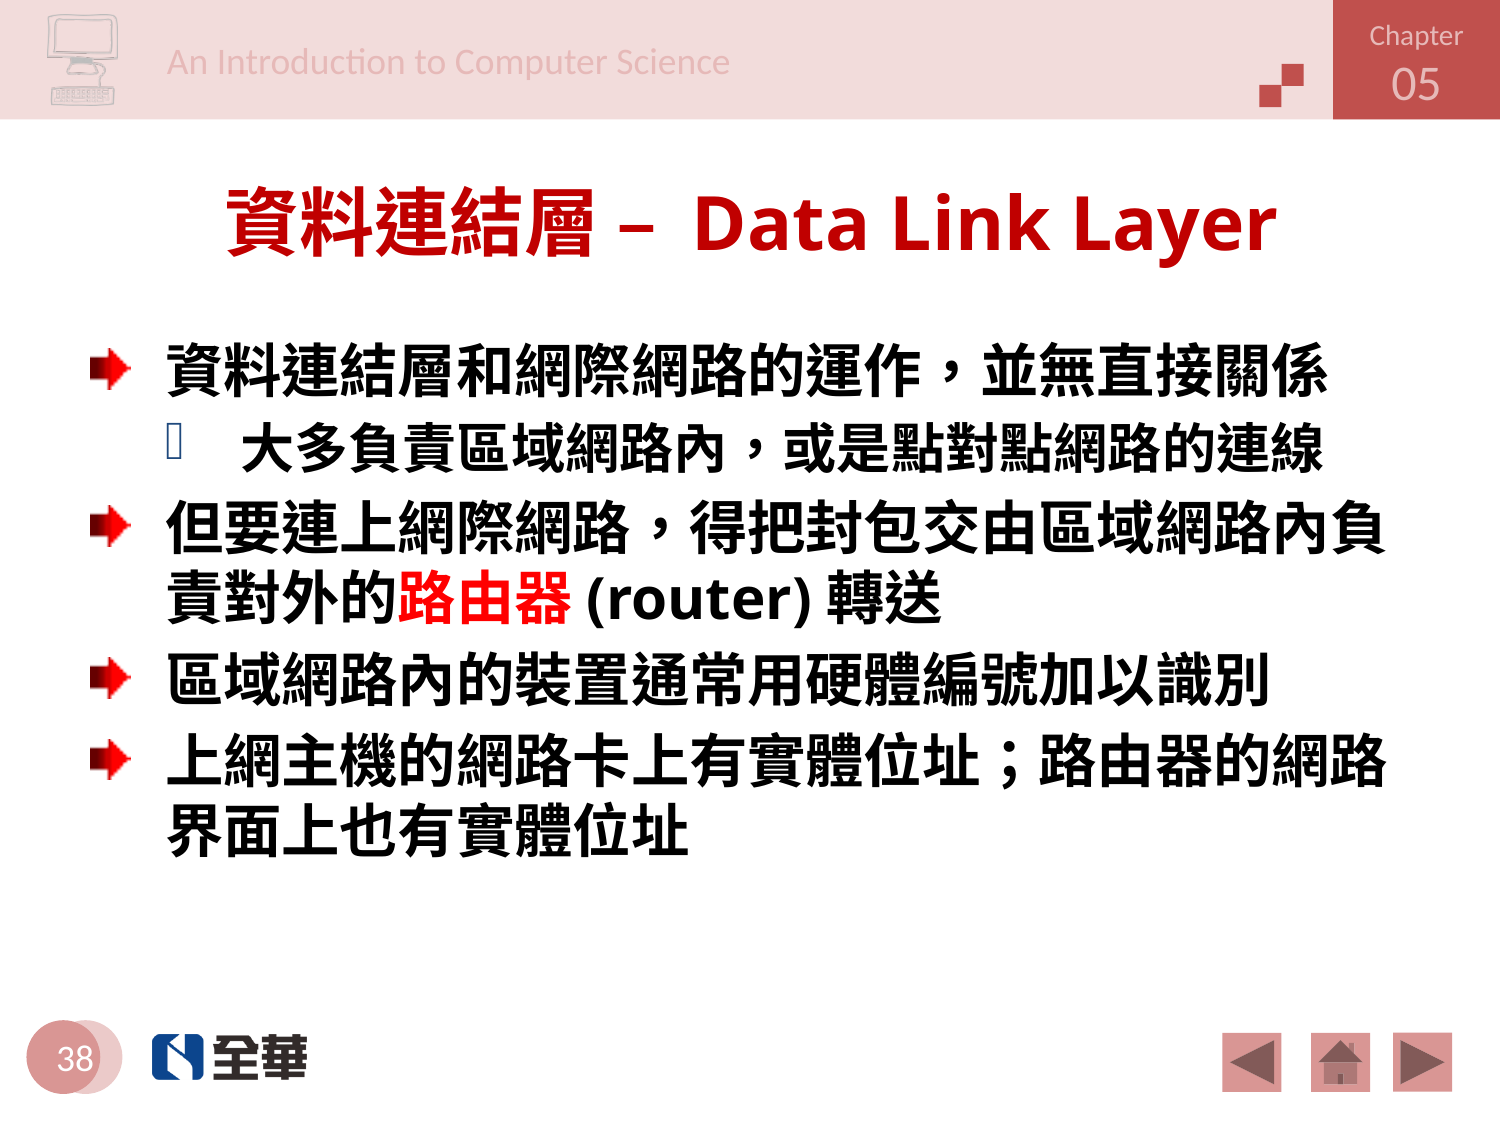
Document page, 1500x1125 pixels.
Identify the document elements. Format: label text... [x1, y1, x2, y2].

picture [90, 505, 131, 547]
picture [90, 657, 131, 699]
picture [47, 14, 118, 106]
picture [90, 348, 131, 390]
title 資料連結層 – Data Link Layer [76, 126, 1427, 315]
picture [90, 739, 131, 780]
picture [152, 1034, 307, 1080]
list 資料連結層和網際網路的運作，並無直接關係 大多負責區域網路內，或是點對點網路的連線 但要連上網際網路，得把封包交由區域網路內負責對外的路由器(router)轉送 區域網路內的裝置通常用硬體編號加以識別 上網主機的網路卡上有實體位址；路由器的網路界面上也有實體位址 [75, 326, 1425, 1005]
